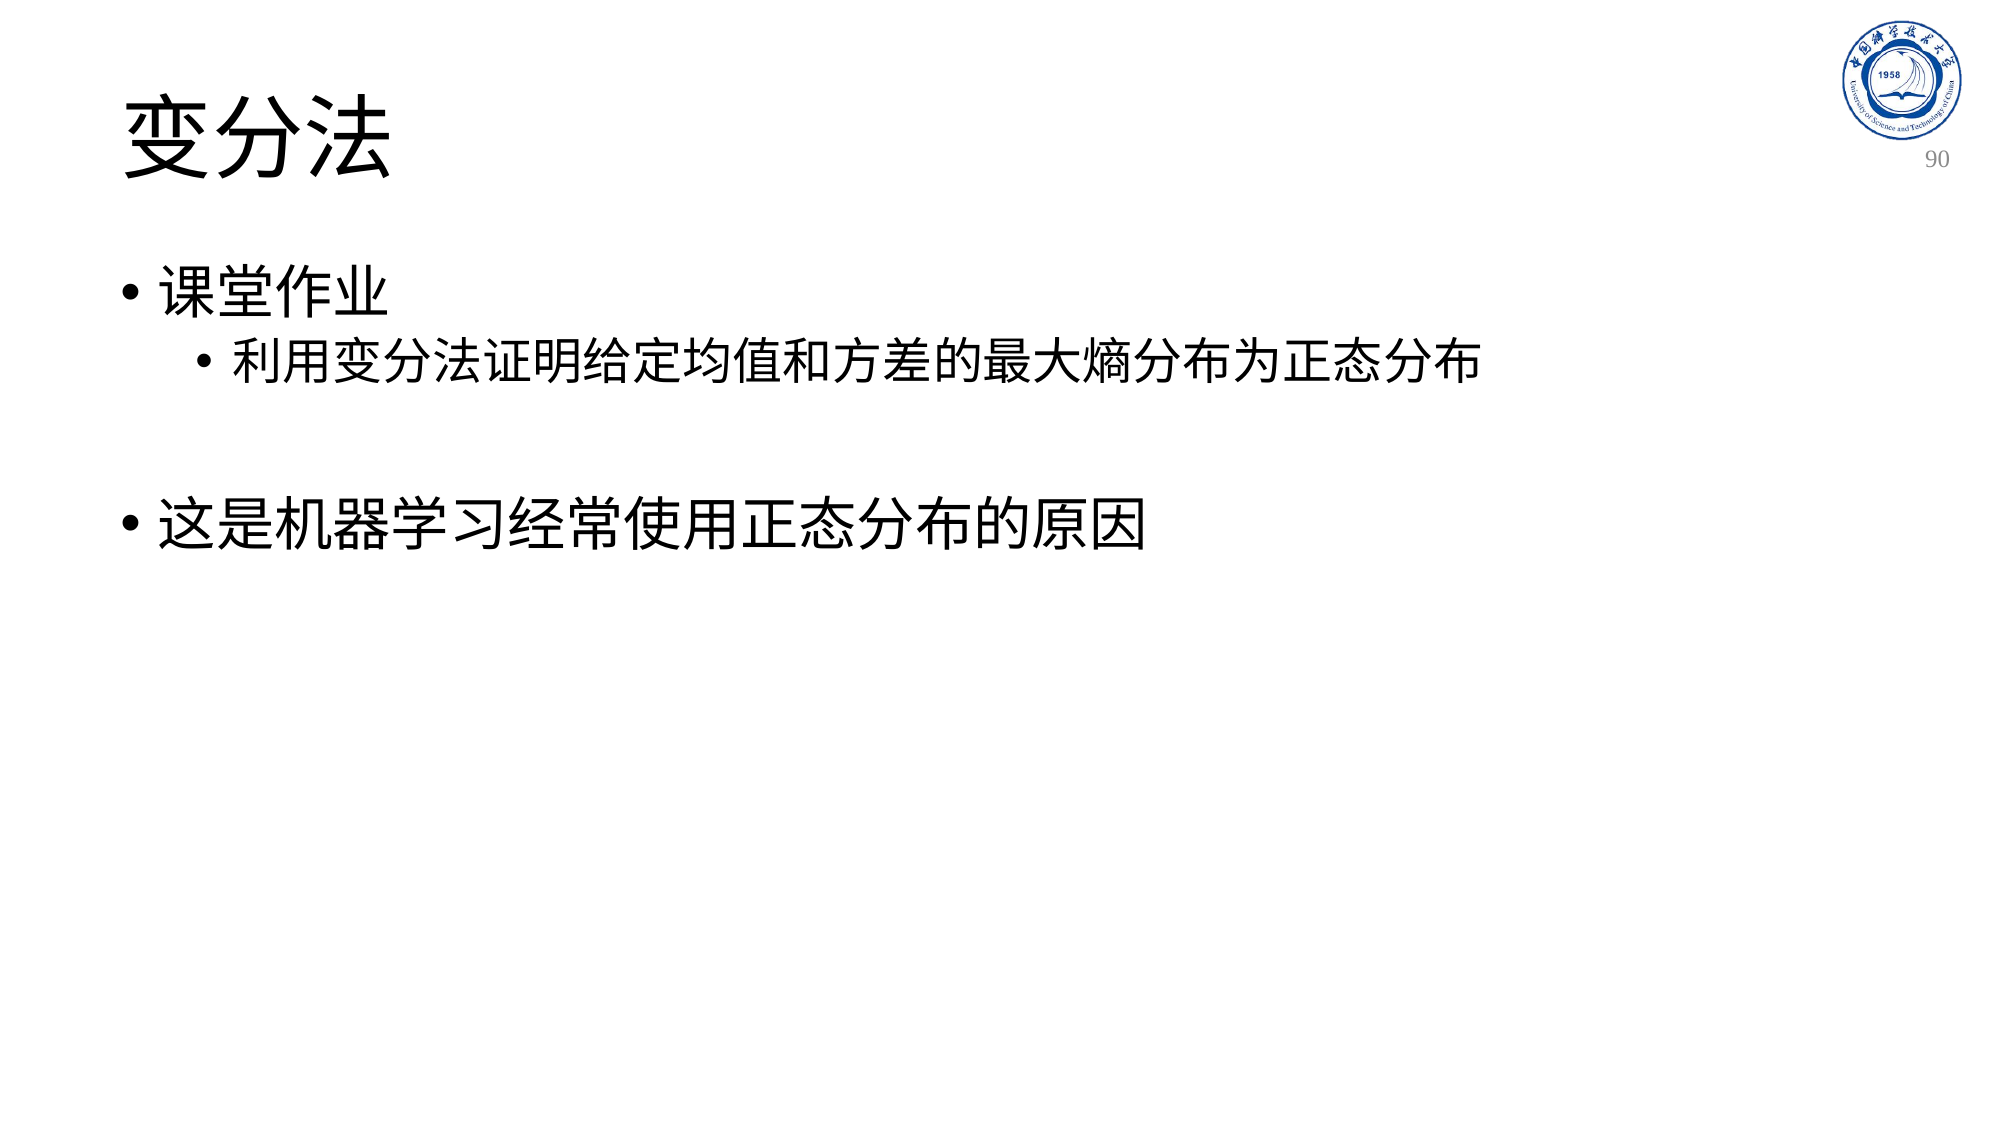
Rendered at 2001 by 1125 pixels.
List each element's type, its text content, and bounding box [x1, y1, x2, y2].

picture [1839, 17, 1965, 127]
title 变分法 [105, 59, 1900, 223]
slide_number 90 [1514, 127, 1965, 188]
